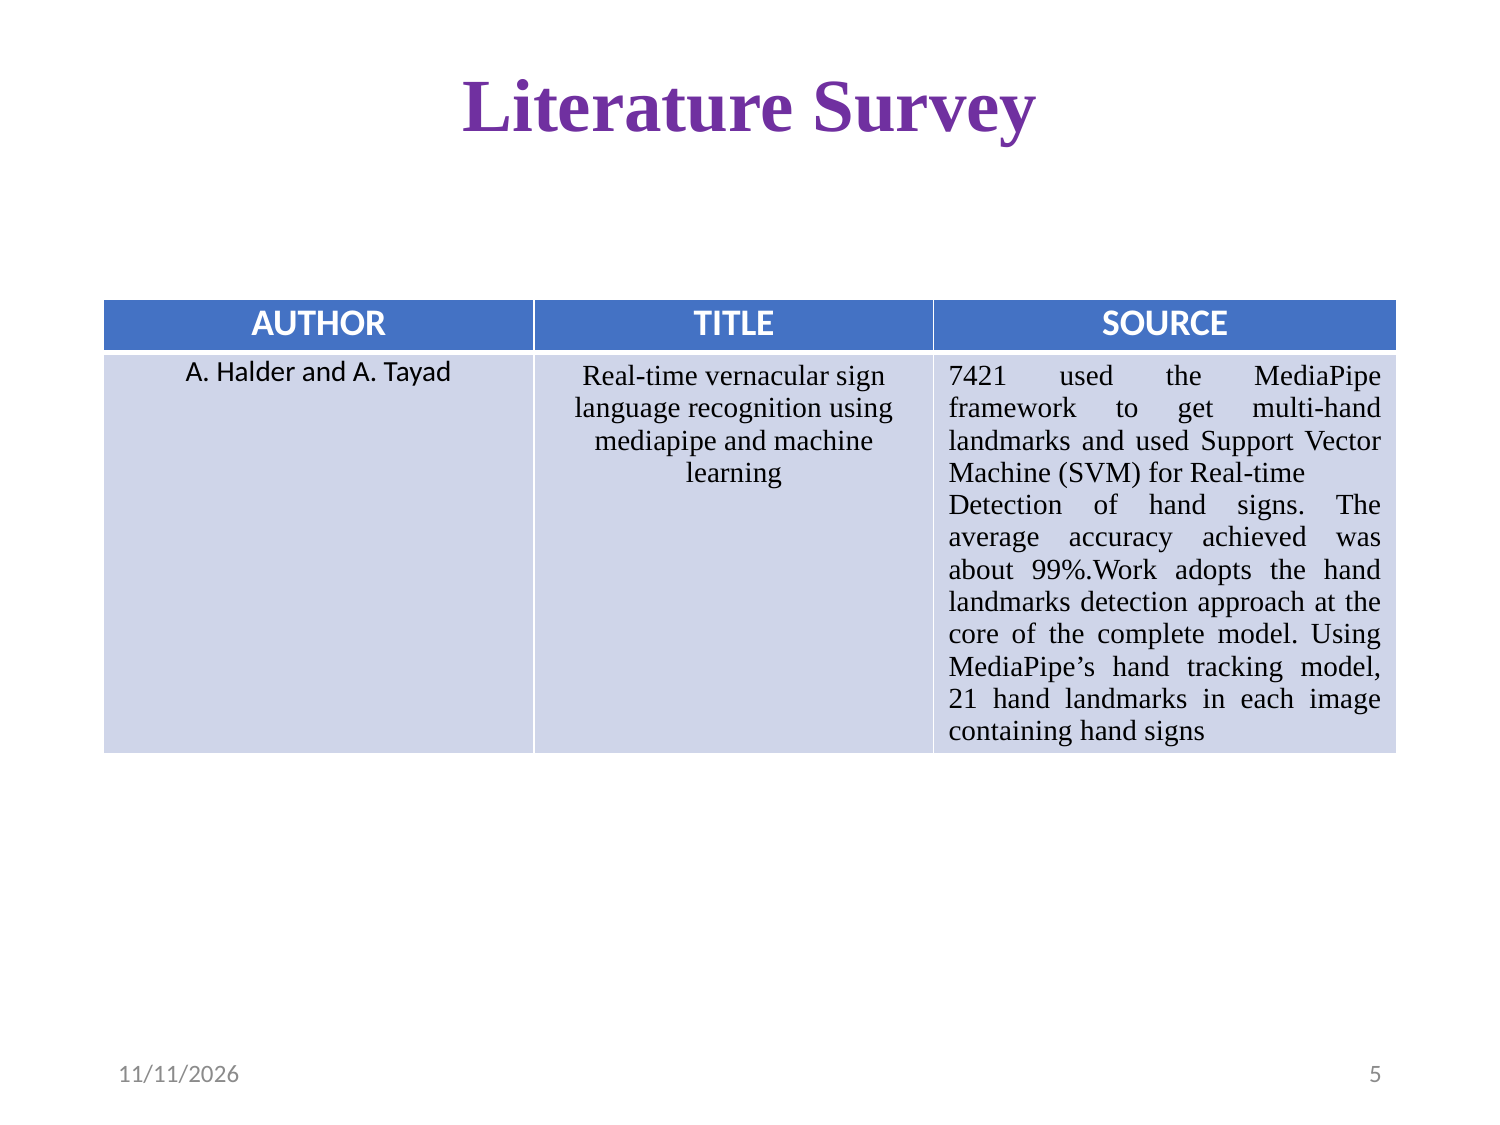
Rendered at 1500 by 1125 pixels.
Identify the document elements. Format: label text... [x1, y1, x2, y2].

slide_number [103, 1042, 441, 1103]
table_cell 7421 used the MediaPipe framework to get multi-hand landmarks and used Support Vector Machine (SVM) for Real-time Detection of hand signs. The average accuracy achieved was about 99%.Work adopts the hand landmarks detection approach at the core of the complete model. Using MediaPipe’s hand tracking model, 21 hand landmarks in each image containing hand signs [934, 355, 1396, 753]
table_cell Real-time vernacular sign language recognition using mediapipe and machine learning [535, 355, 933, 753]
title Literature Survey [103, 59, 1397, 155]
slide_number 5 [1059, 1042, 1397, 1103]
table_cell A. Halder and A. Tayad [104, 355, 533, 753]
table_header AUTHOR [104, 300, 533, 350]
table_header SOURCE [934, 300, 1396, 350]
table_header TITLE [535, 300, 933, 350]
